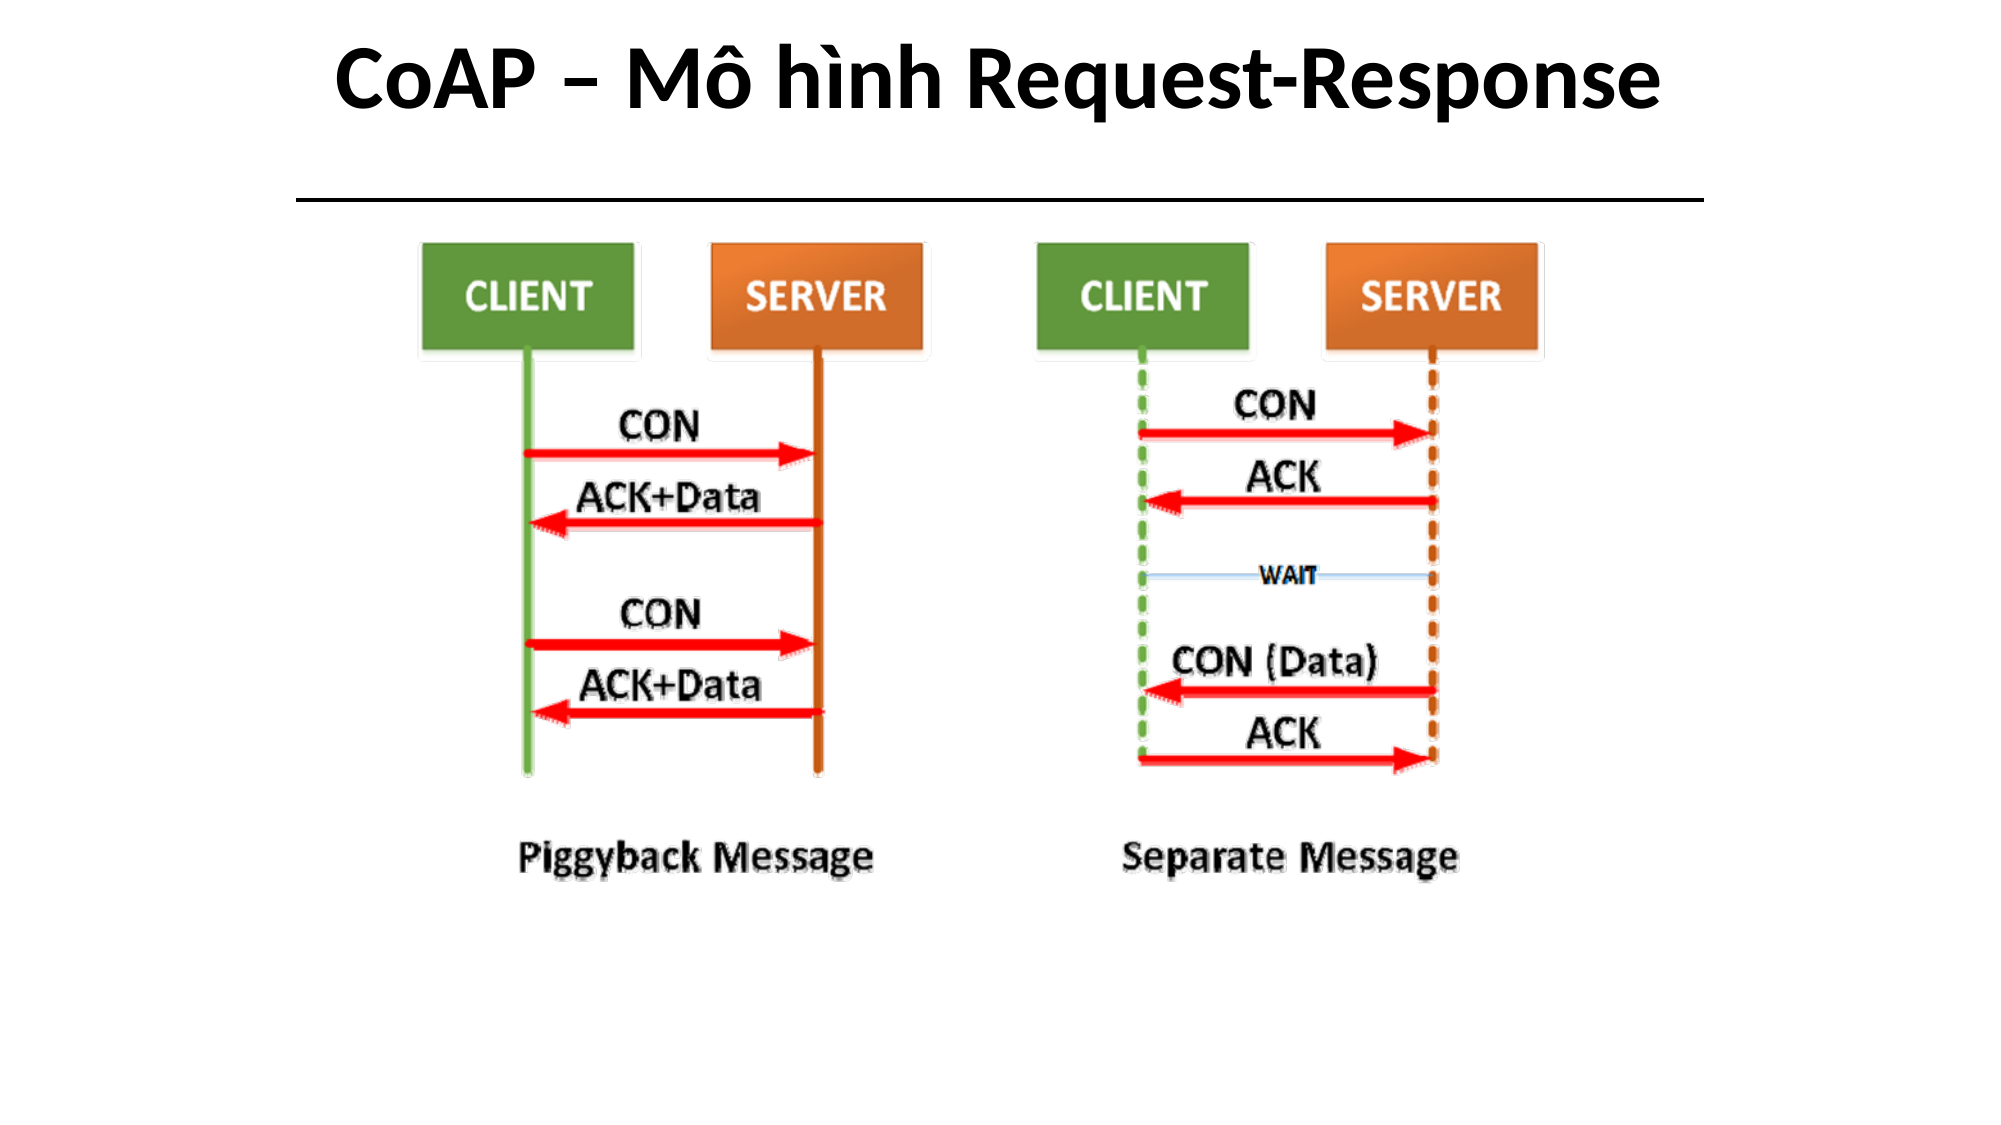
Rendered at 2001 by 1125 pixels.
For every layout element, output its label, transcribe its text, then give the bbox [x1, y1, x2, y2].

title CoAP – Mô hình Request-Response [249, 10, 1750, 148]
picture [412, 240, 1547, 887]
